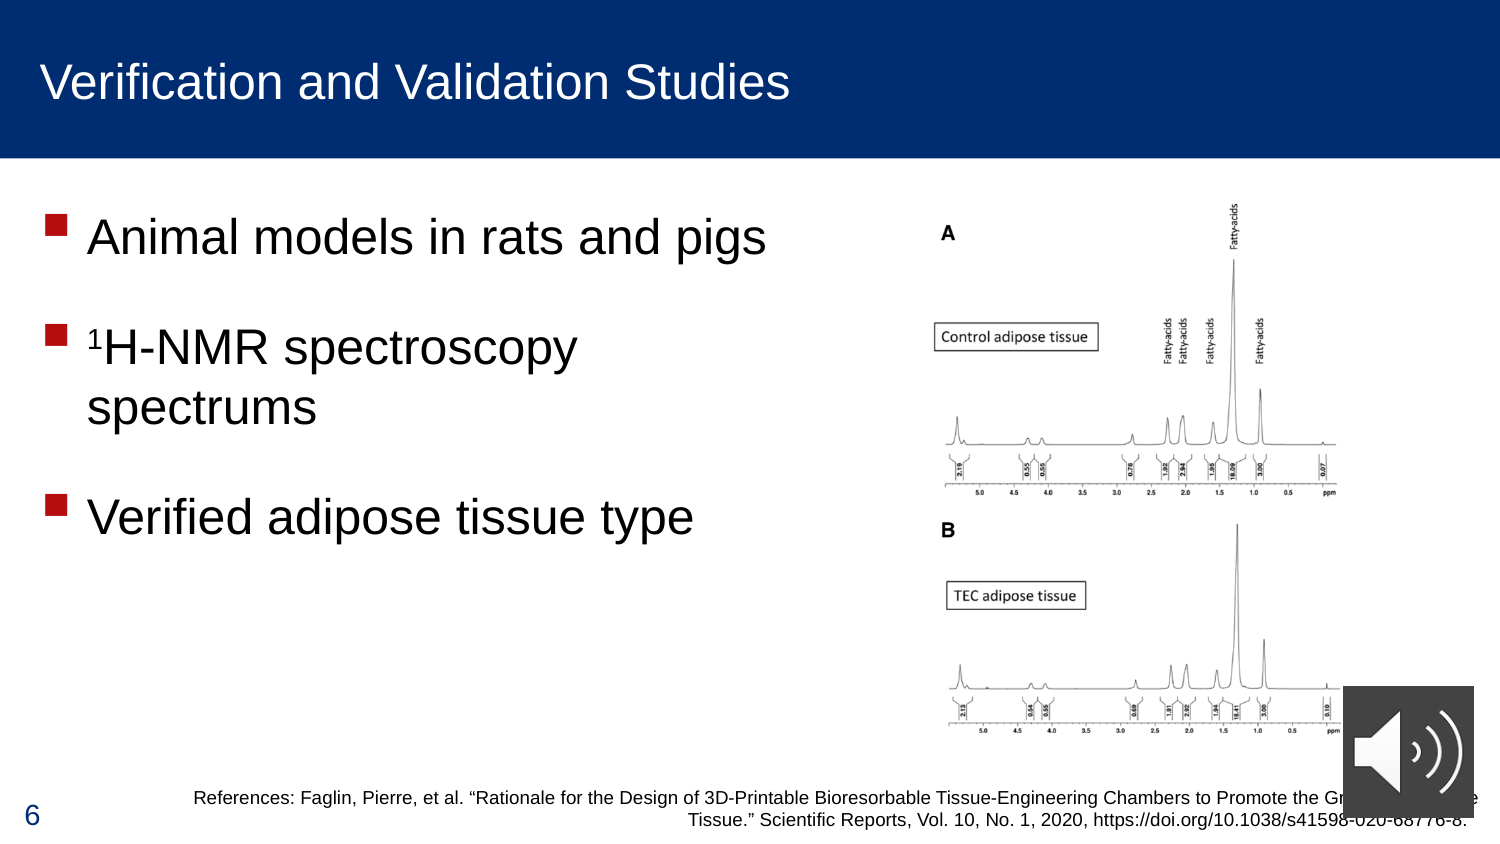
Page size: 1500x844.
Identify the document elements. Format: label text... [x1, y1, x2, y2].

list Animal models in rats and pigs 1H-NMR spectroscopy spectrums Verified adipose tissue type [24, 196, 798, 754]
picture [918, 189, 1476, 819]
list References: Faglin, Pierre, et al. “Rationale for the Design of 3D-Printable Bioresorbable Tissue-Engineering Chambers to Promote the Growth of Adipose Tissue.” Scientific Reports, Vol. 10, No. 1, 2020, https://doi.org/10.1038/s41598-020-68776-8. [143, 784, 1478, 831]
title Verification and Validation Studies [24, 8, 1478, 150]
